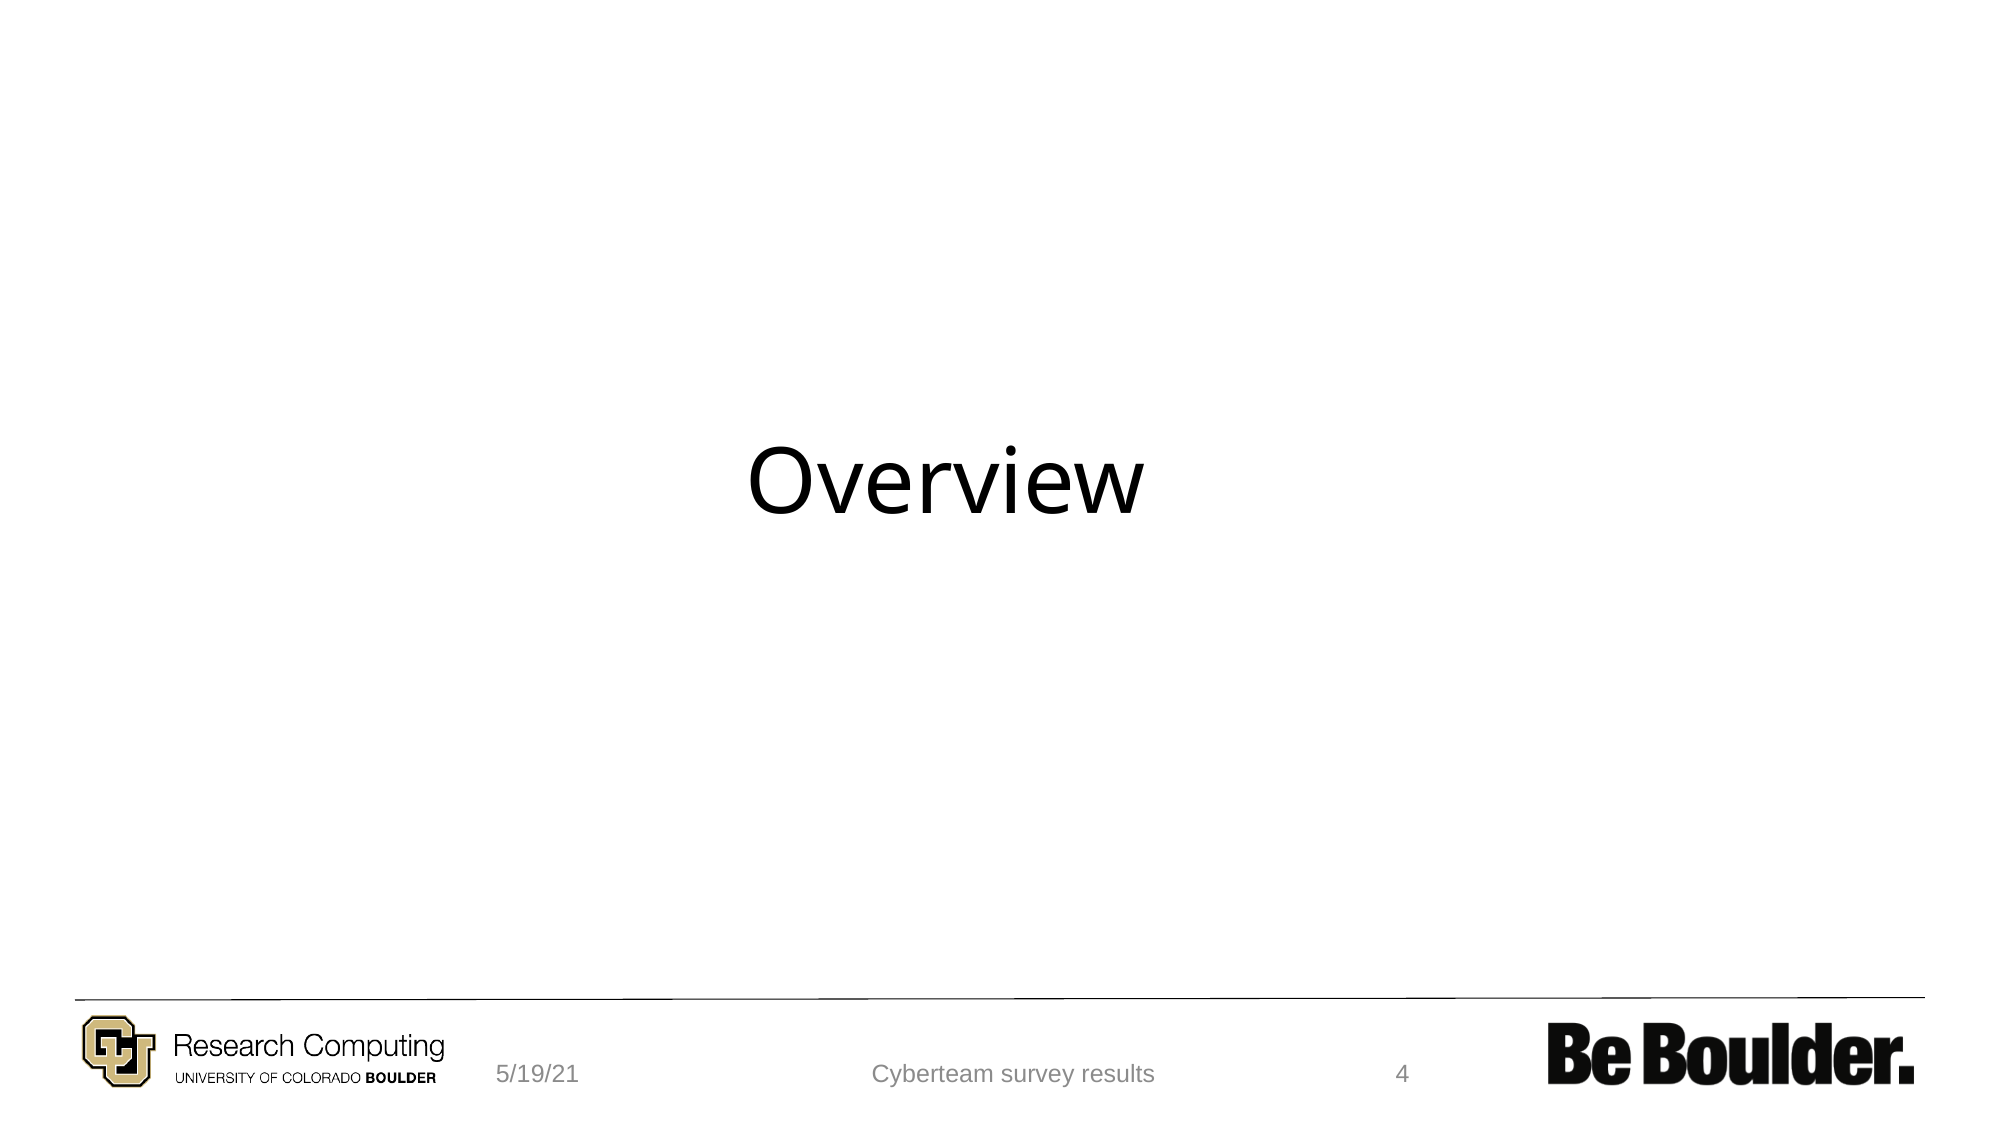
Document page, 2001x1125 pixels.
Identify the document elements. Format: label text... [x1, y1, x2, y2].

footer Cyberteam survey results [676, 1042, 1352, 1103]
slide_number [480, 1042, 615, 1103]
picture [81, 1015, 444, 1088]
slide_number 4 [1380, 1042, 1525, 1103]
title Overview [730, 375, 1270, 593]
picture [1524, 1015, 1938, 1088]
